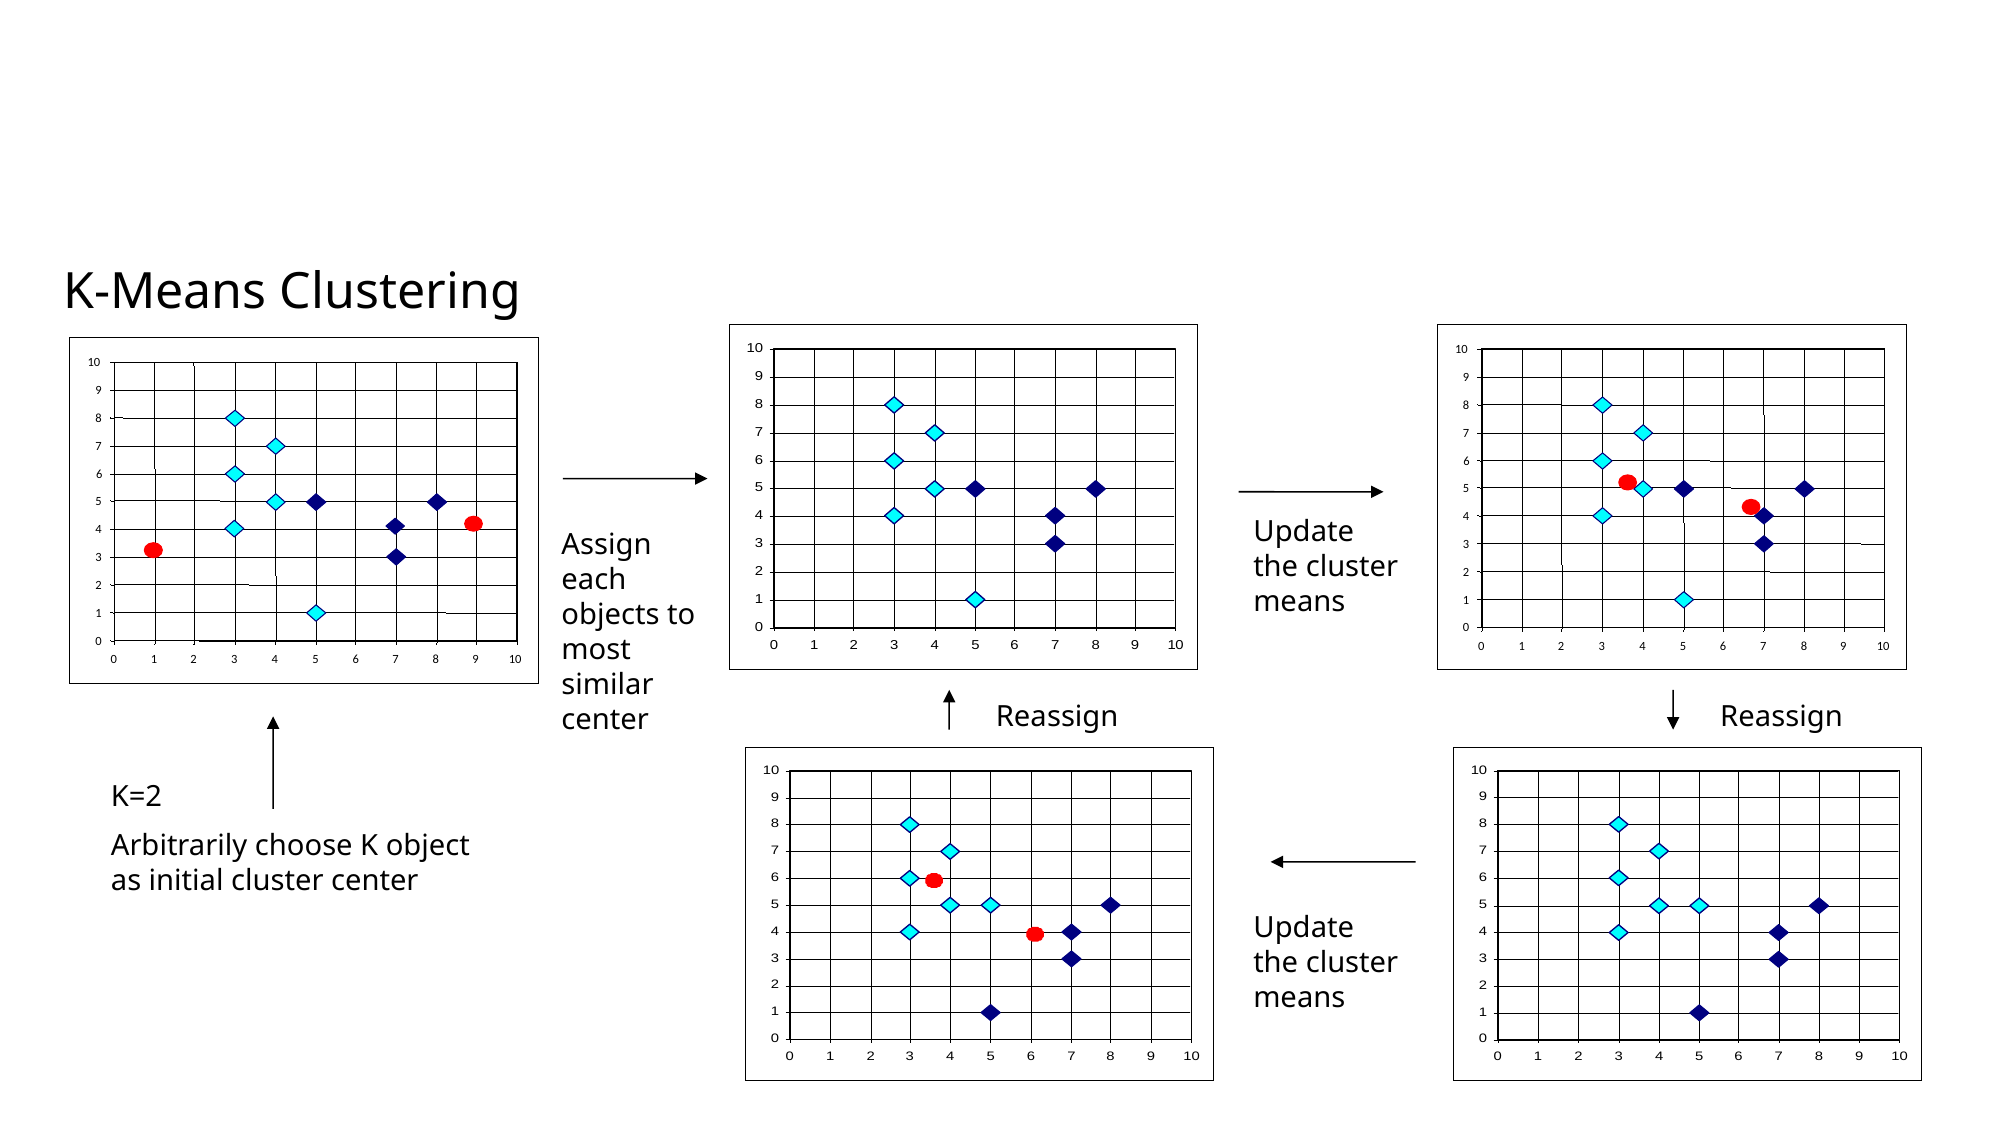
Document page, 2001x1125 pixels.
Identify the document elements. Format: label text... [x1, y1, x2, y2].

text_box [464, 516, 483, 532]
text_box [562, 472, 708, 485]
text_box [942, 689, 956, 730]
text_box [1666, 689, 1680, 730]
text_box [723, 319, 1207, 677]
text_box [1447, 742, 1931, 1087]
text_box Update the cluster means [1238, 901, 1416, 1021]
text_box [224, 520, 244, 537]
text_box [1270, 855, 1416, 869]
text_box K=2 Arbitrarily choose K object as initial cluster center [96, 769, 499, 904]
text_box K-Means Clustering [48, 250, 536, 326]
text_box Update the cluster means [1238, 504, 1416, 625]
text_box Assign each objects to most similar center [546, 518, 724, 743]
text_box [739, 742, 1223, 1087]
text_box [385, 518, 405, 535]
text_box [1437, 324, 1907, 670]
text_box [1238, 485, 1384, 499]
text_box [69, 337, 539, 684]
text_box [266, 716, 280, 809]
text_box Reassign [981, 689, 1191, 740]
text_box [144, 542, 163, 558]
text_box Reassign [1705, 689, 1915, 740]
